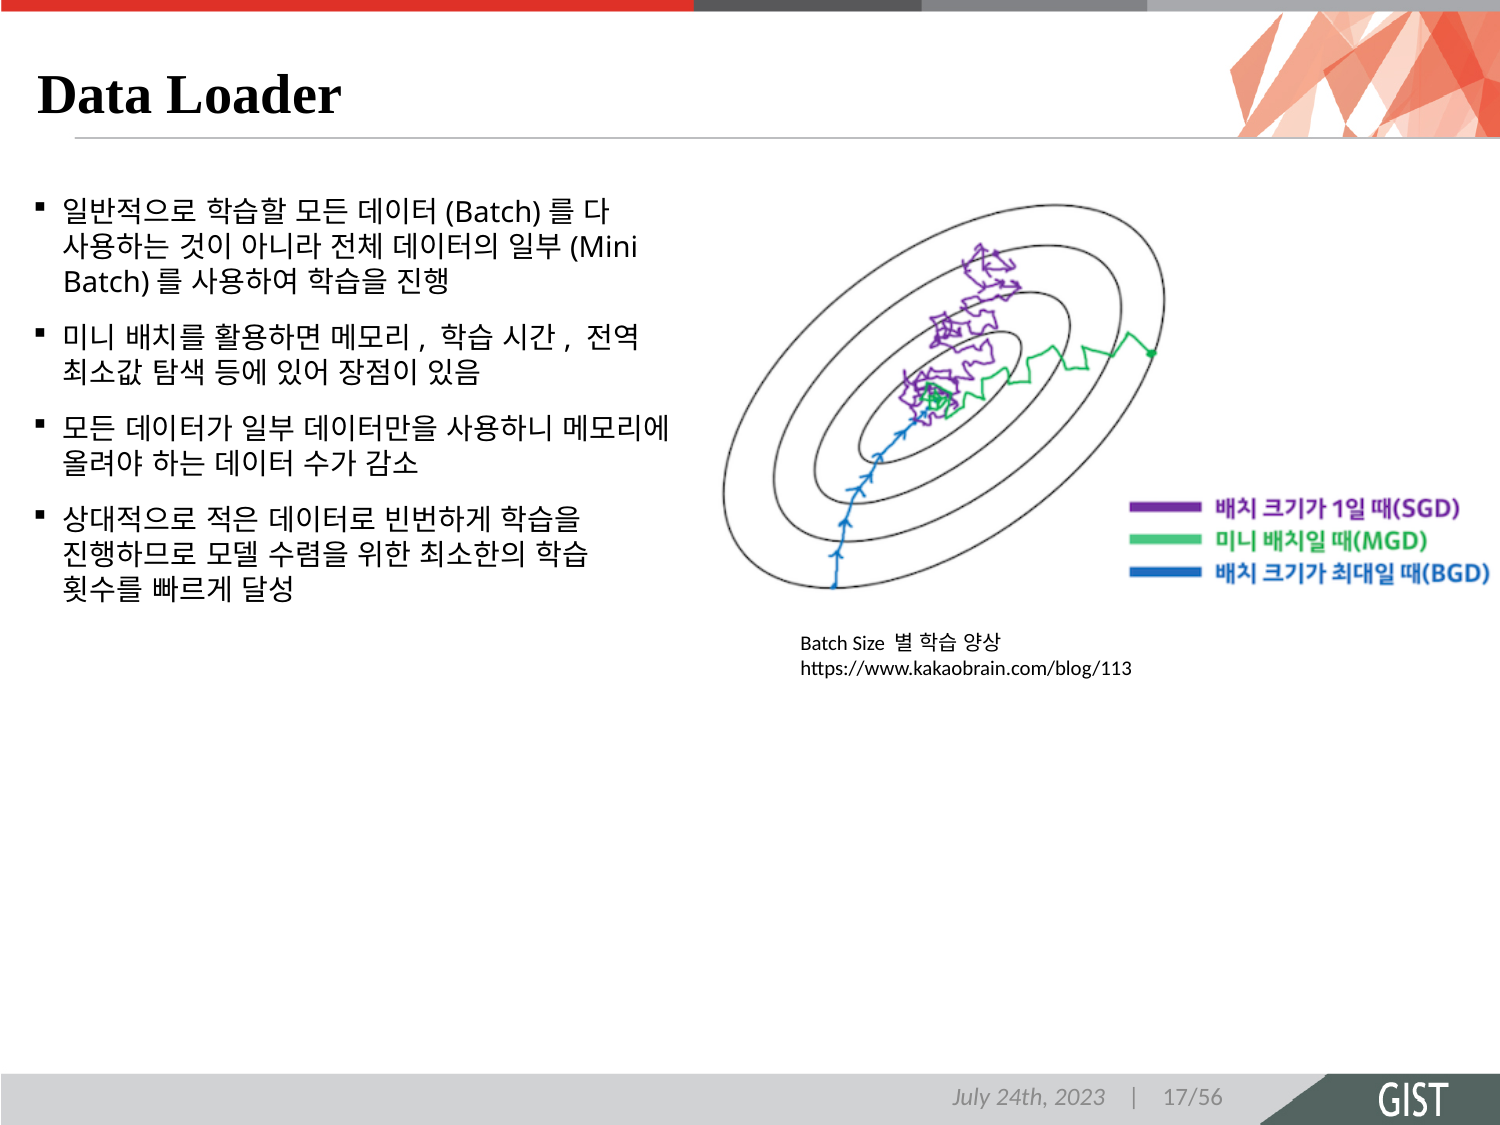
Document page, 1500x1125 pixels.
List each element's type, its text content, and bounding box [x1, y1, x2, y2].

text_box 일반적으로 학습할 모든 데이터(Batch)를 다 사용하는 것이 아니라 전체 데이터의 일부(Mini Batch)를 사용하여 학습을 진행 미니 배치를 활용하면 메모리, 학습 시간, 전역 최소값 탐색 등에 있어 장점이 있음 모든 데이터가 일부 데이터만을 사용하니 메모리에 올려야 하는 데이터 수가 감소 상대적으로 적은 데이터로 빈번하게 학습을 진행하므로 모델 수렴을 위한 최소한의 학습 횟수를 빠르게 달성 [22, 187, 688, 878]
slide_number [937, 1066, 1275, 1125]
text_box Batch Size 별 학습 양상 https://www.kakaobrain.com/blog/113 [785, 622, 1147, 687]
title Data Loader [22, 50, 1478, 140]
picture [0, 0, 1500, 1125]
